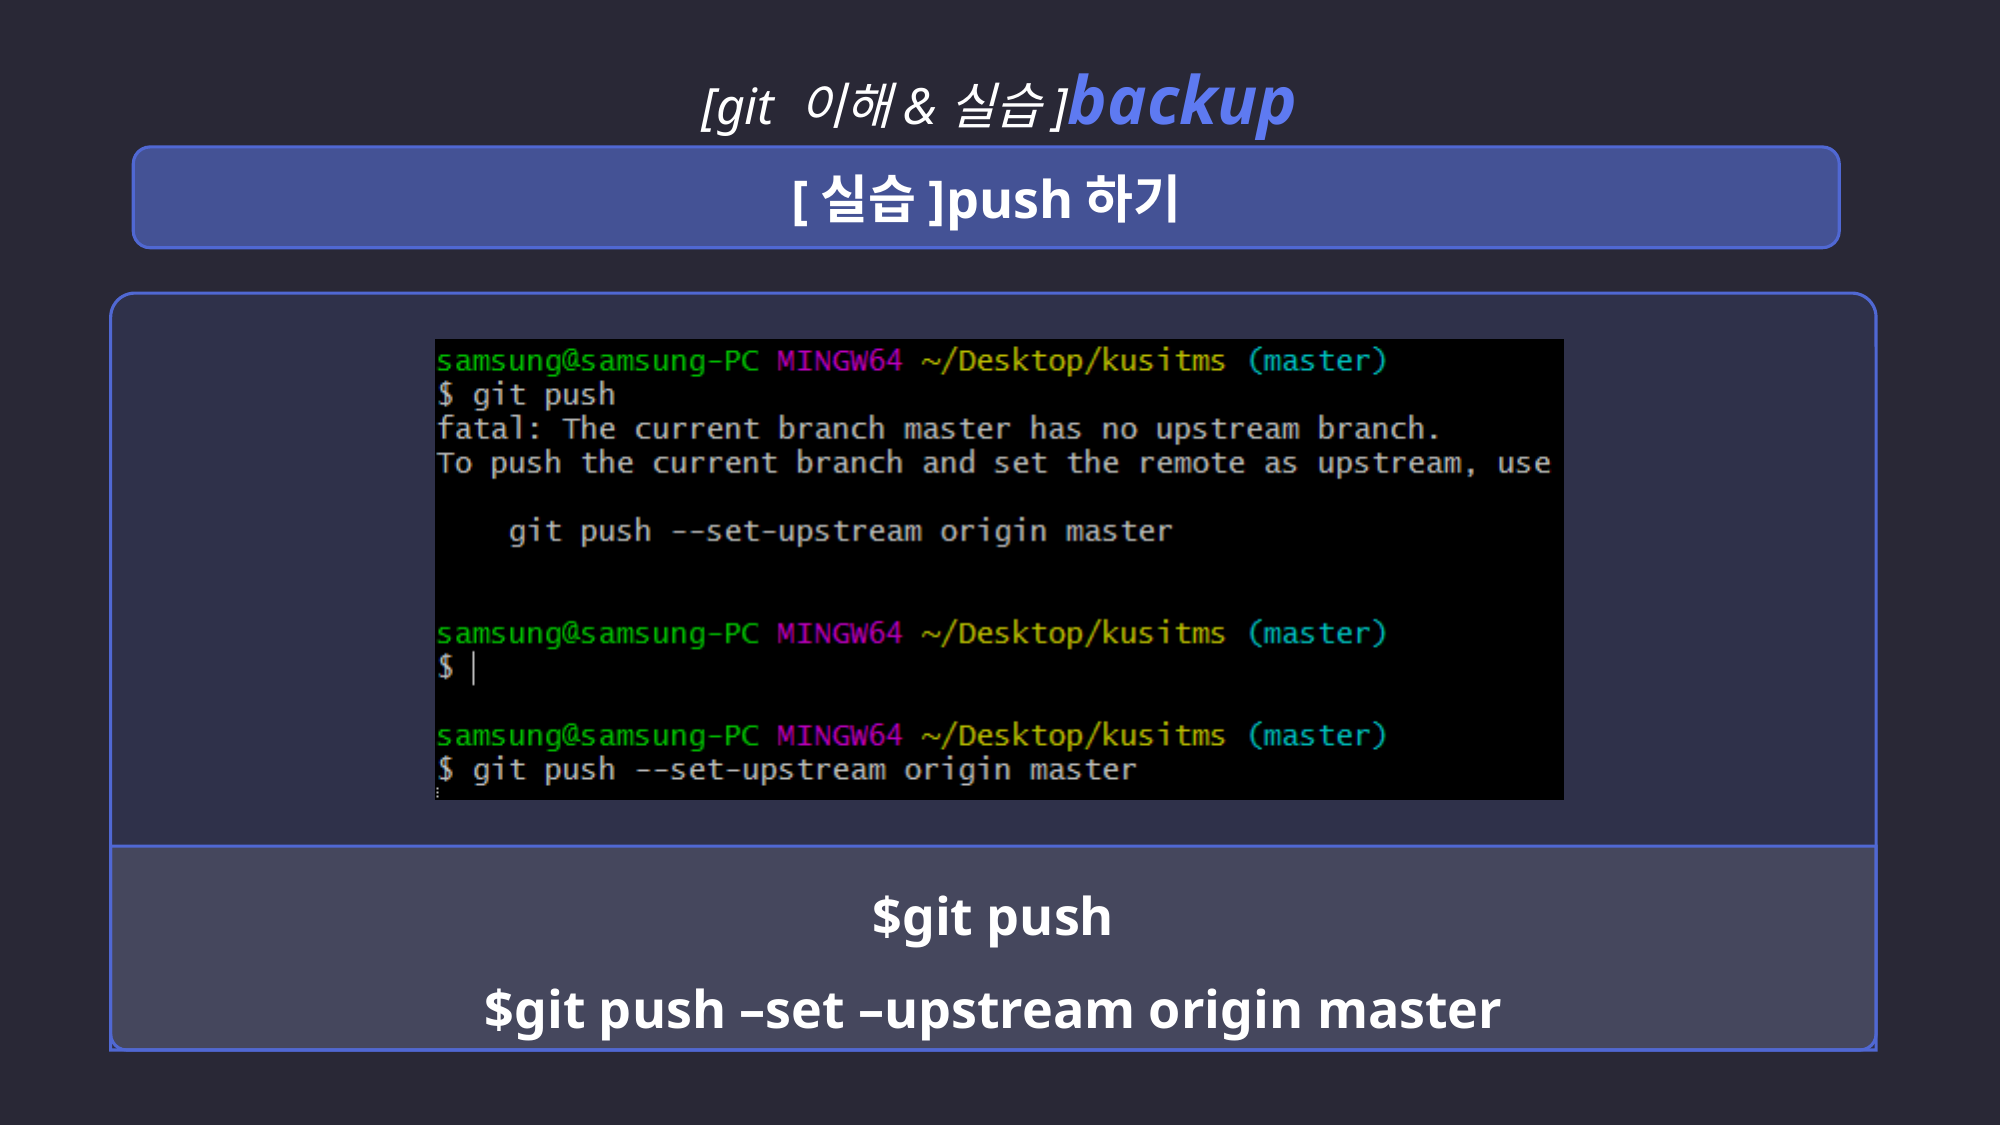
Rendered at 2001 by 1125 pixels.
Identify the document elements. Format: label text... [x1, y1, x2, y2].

text_box [1866, 1036, 1878, 1051]
text_box [실습]push하기 [132, 145, 1841, 249]
text_box [git 이해&실습]backup [546, 10, 1452, 145]
text_box [109, 1038, 121, 1051]
text_box [109, 292, 1878, 845]
picture [435, 339, 1564, 800]
text_box $git push $git push –set –upstream origin master [109, 845, 1878, 1052]
